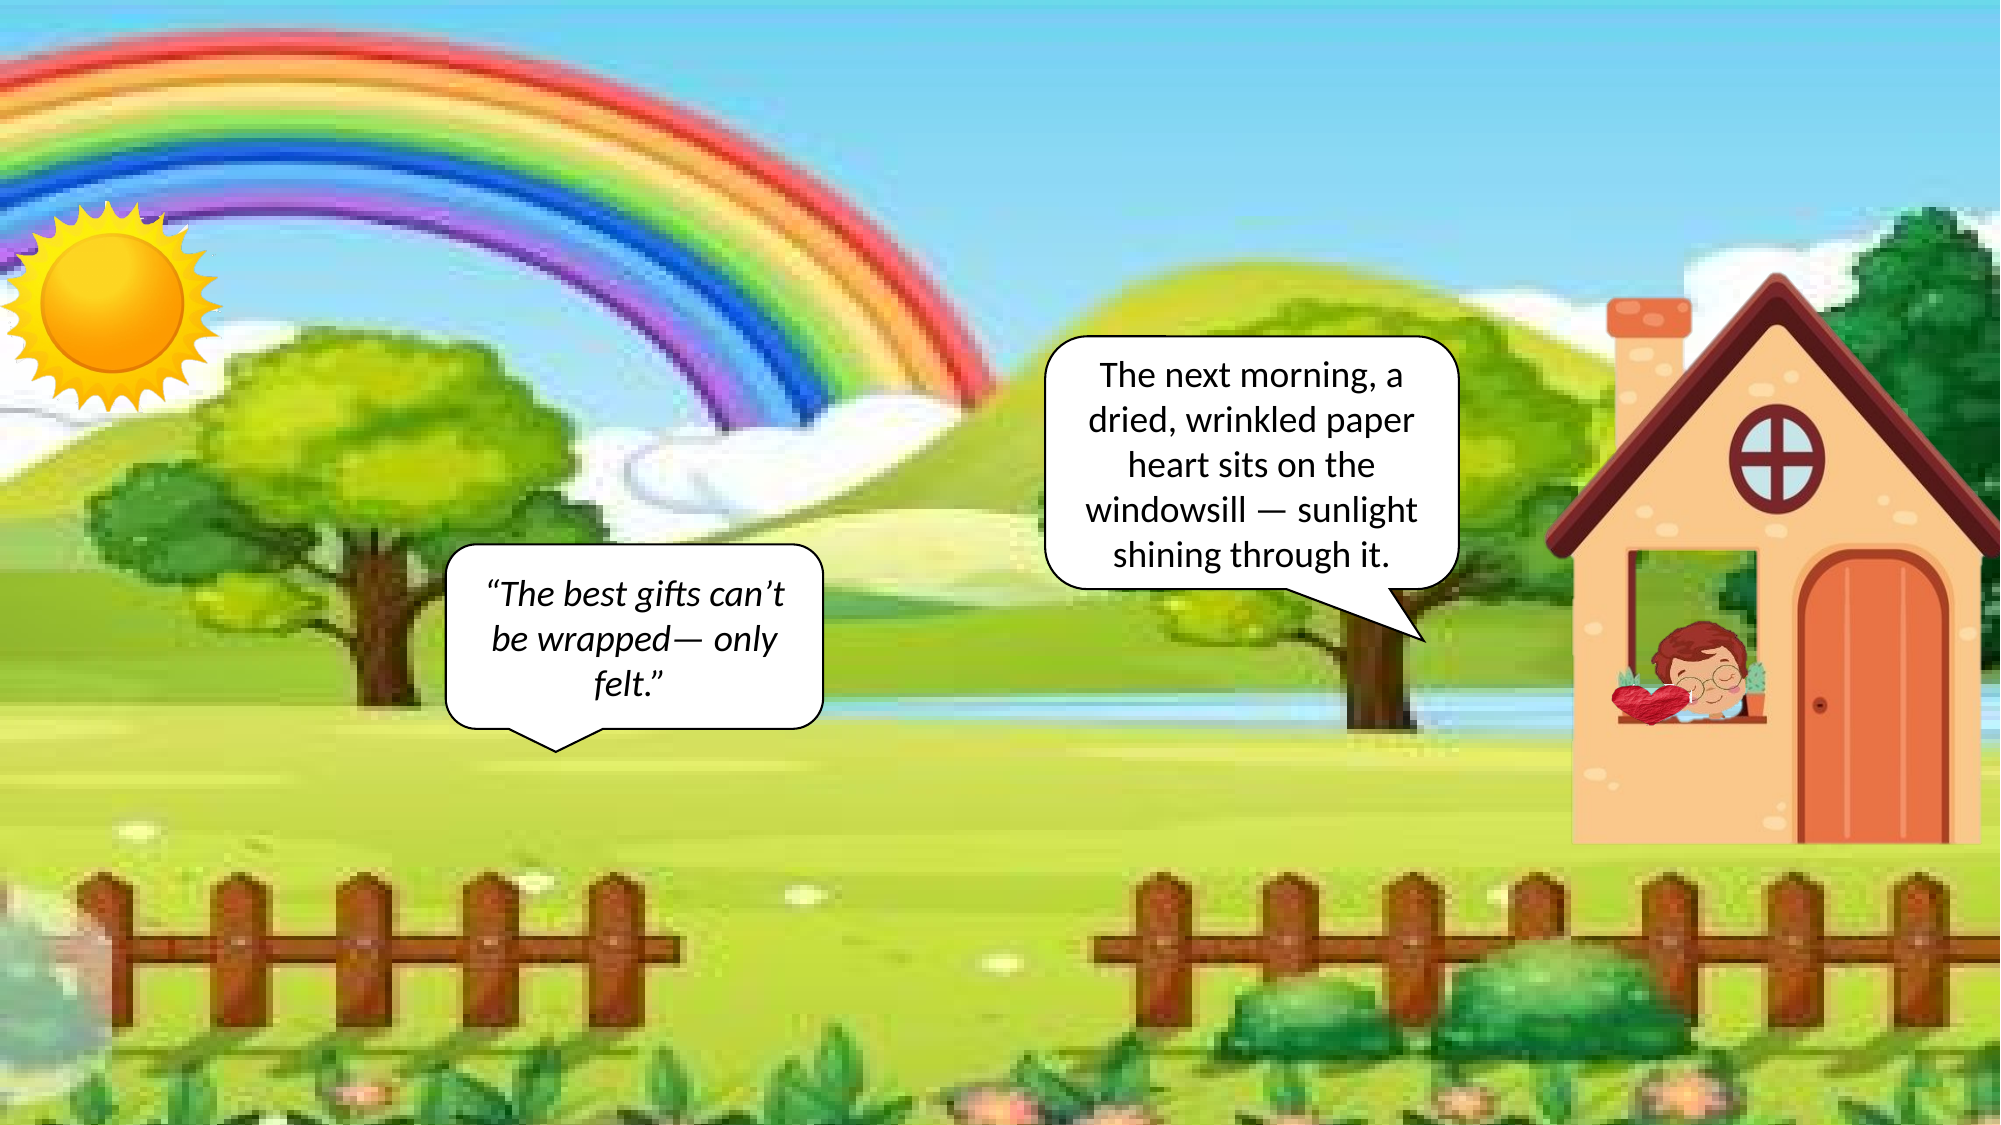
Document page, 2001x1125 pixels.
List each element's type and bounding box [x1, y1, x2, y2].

picture [1458, 187, 2000, 929]
picture [0, 197, 224, 416]
list [0, 0, 2000, 1125]
